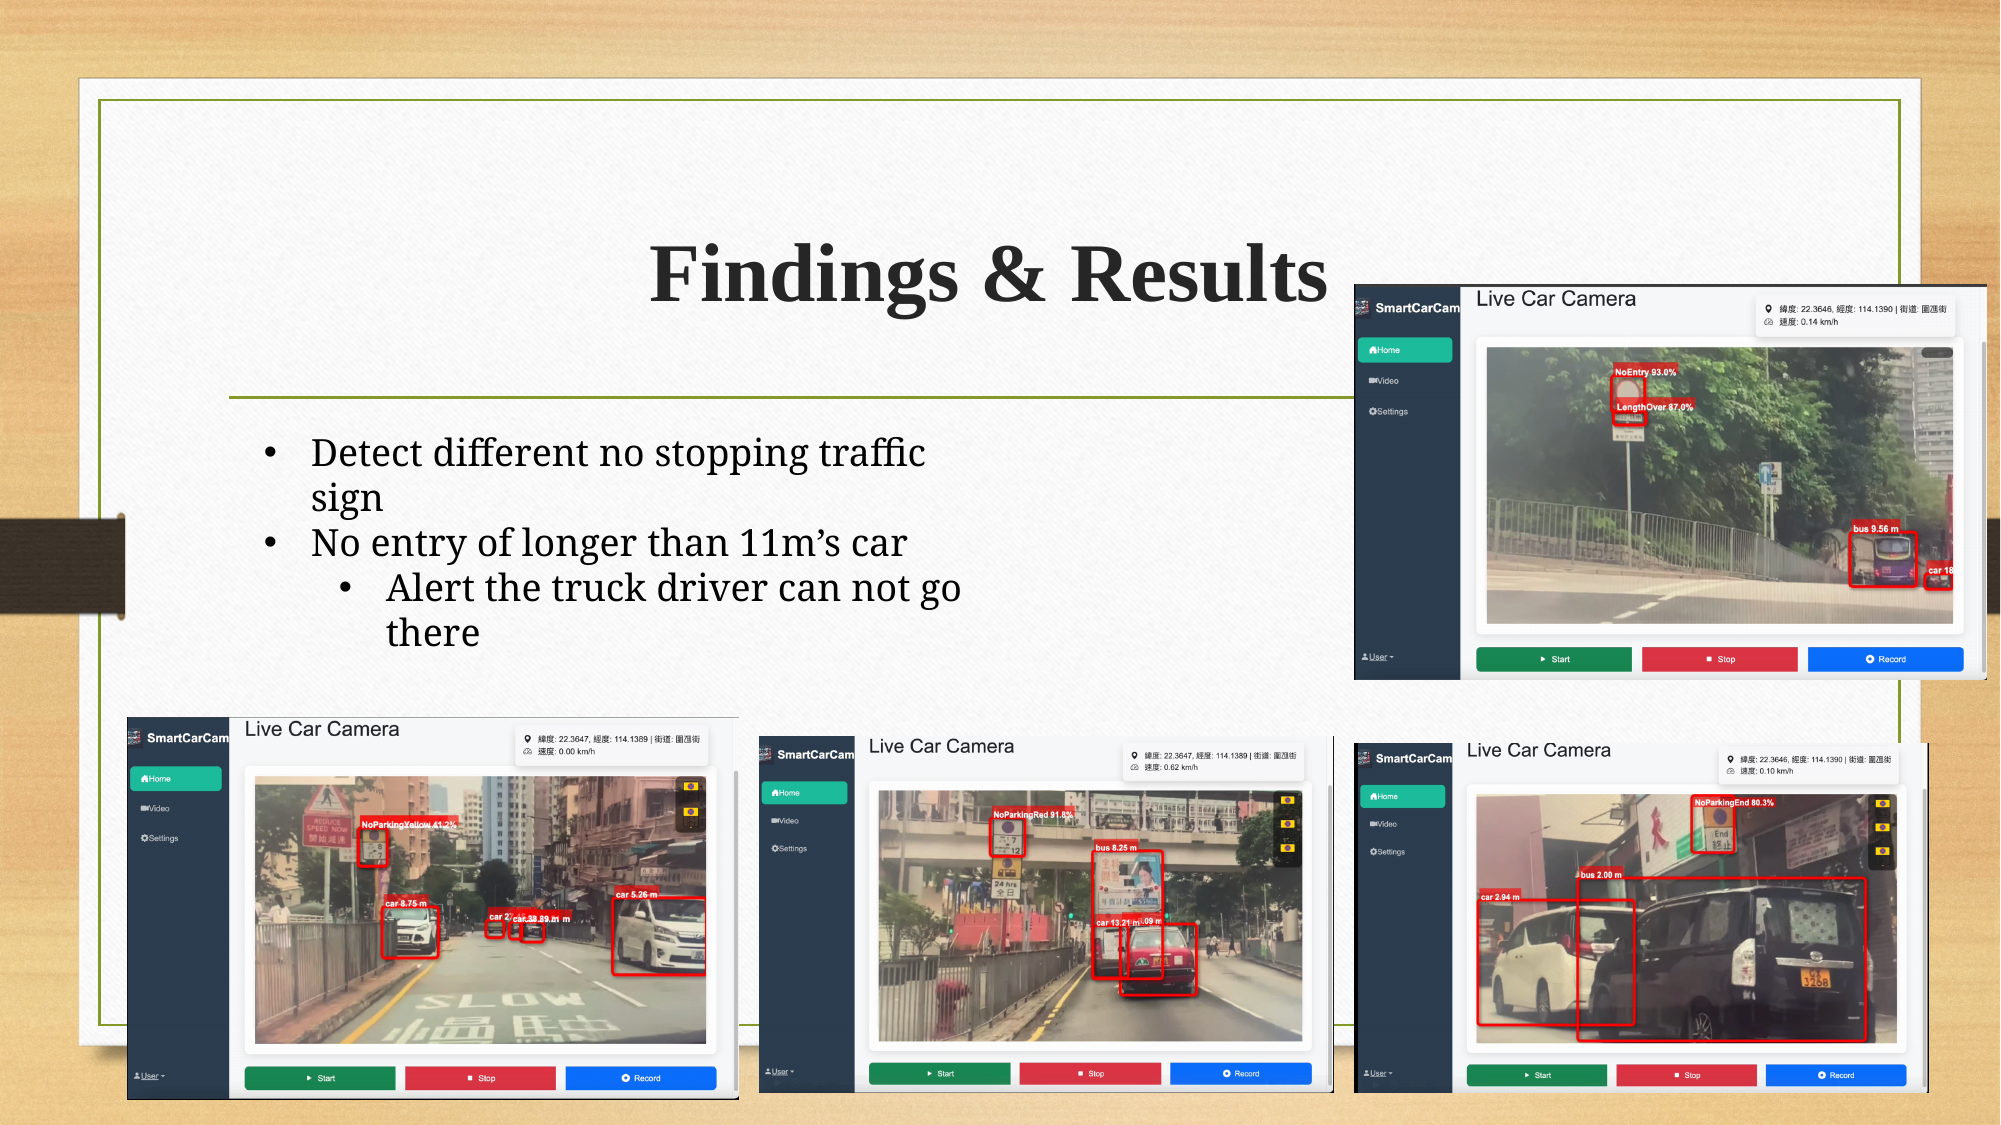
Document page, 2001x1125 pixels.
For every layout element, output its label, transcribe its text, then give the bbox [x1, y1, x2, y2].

picture [0, 0, 2001, 1125]
text_box Detect different no stopping traffic sign No entry of longer than 11m’s car Alert the truck driver can not go there [249, 421, 1017, 662]
title Findings & Results [212, 161, 1788, 375]
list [127, 717, 739, 1100]
